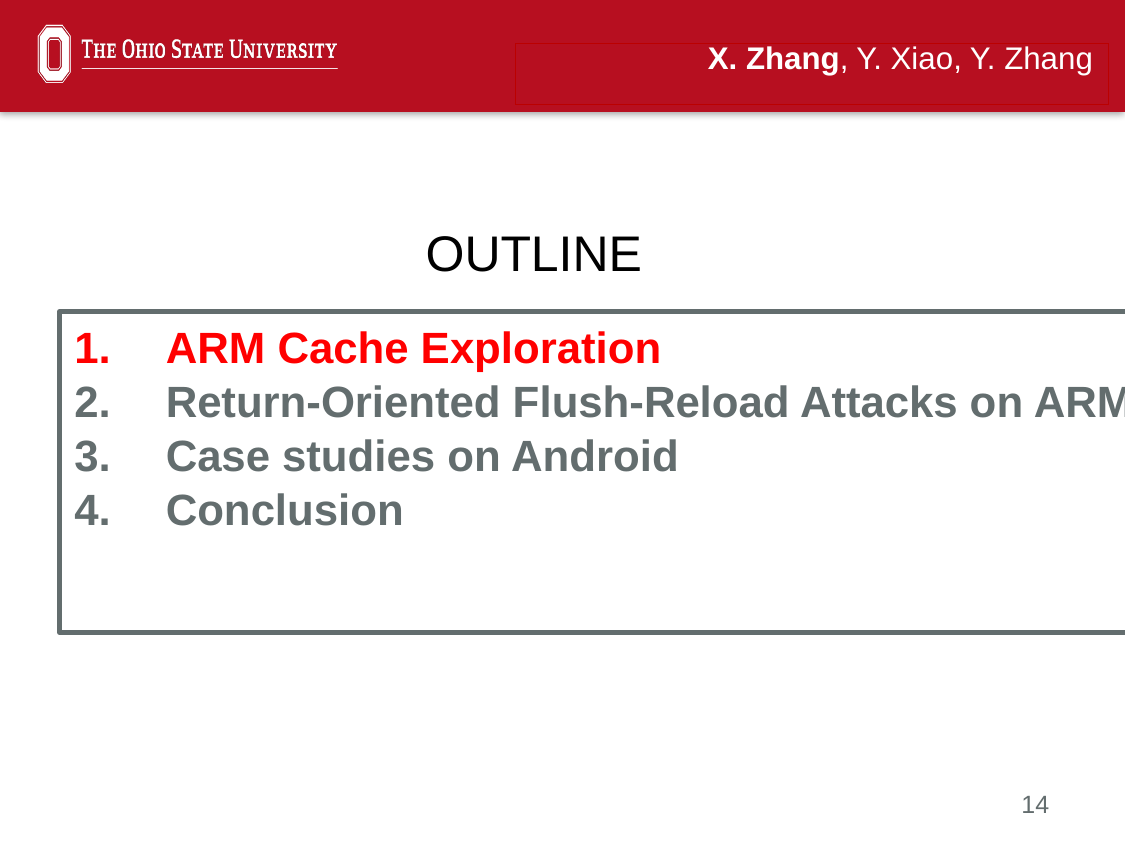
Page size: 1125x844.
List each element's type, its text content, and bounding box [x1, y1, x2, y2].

picture [37, 24, 338, 83]
list X. Zhang, Y. Xiao, Y. Zhang [515, 43, 1109, 105]
text_box OUTLINE [70, 213, 998, 289]
list ARM Cache Exploration Return-Oriented Flush-Reload Attacks on ARM Case studies on Android Conclusion [57, 309, 1125, 635]
